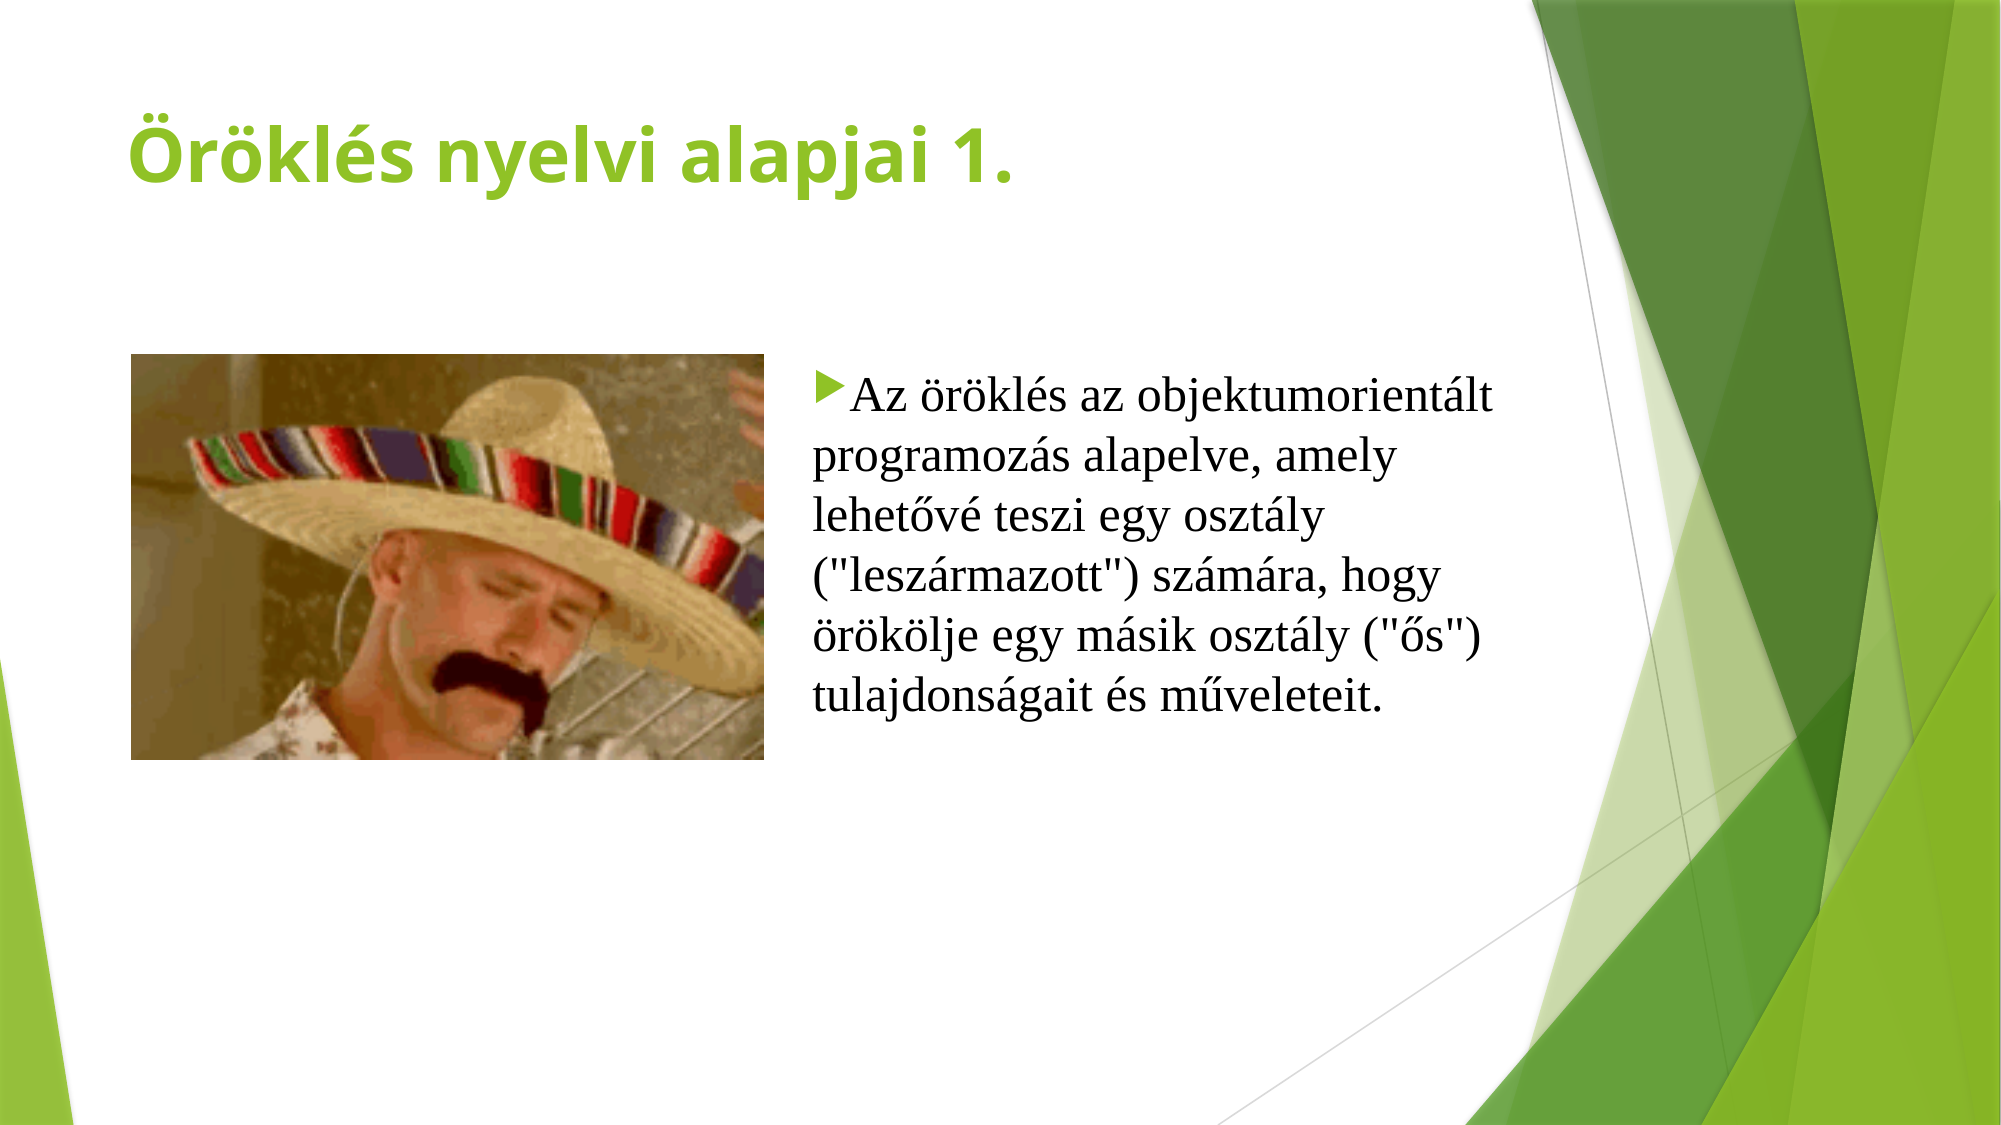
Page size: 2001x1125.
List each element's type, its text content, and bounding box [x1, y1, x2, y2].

picture [130, 353, 764, 760]
text_box Az öröklés az objektumorientált programozás alapelve, amely lehetővé teszi egy osztály ("leszármazott") számára, hogy örökölje egy másik osztály ("ős") tulajdonságait és műveleteit. [797, 354, 1521, 973]
title Öröklés nyelvi alapjai 1. [111, 99, 1522, 317]
